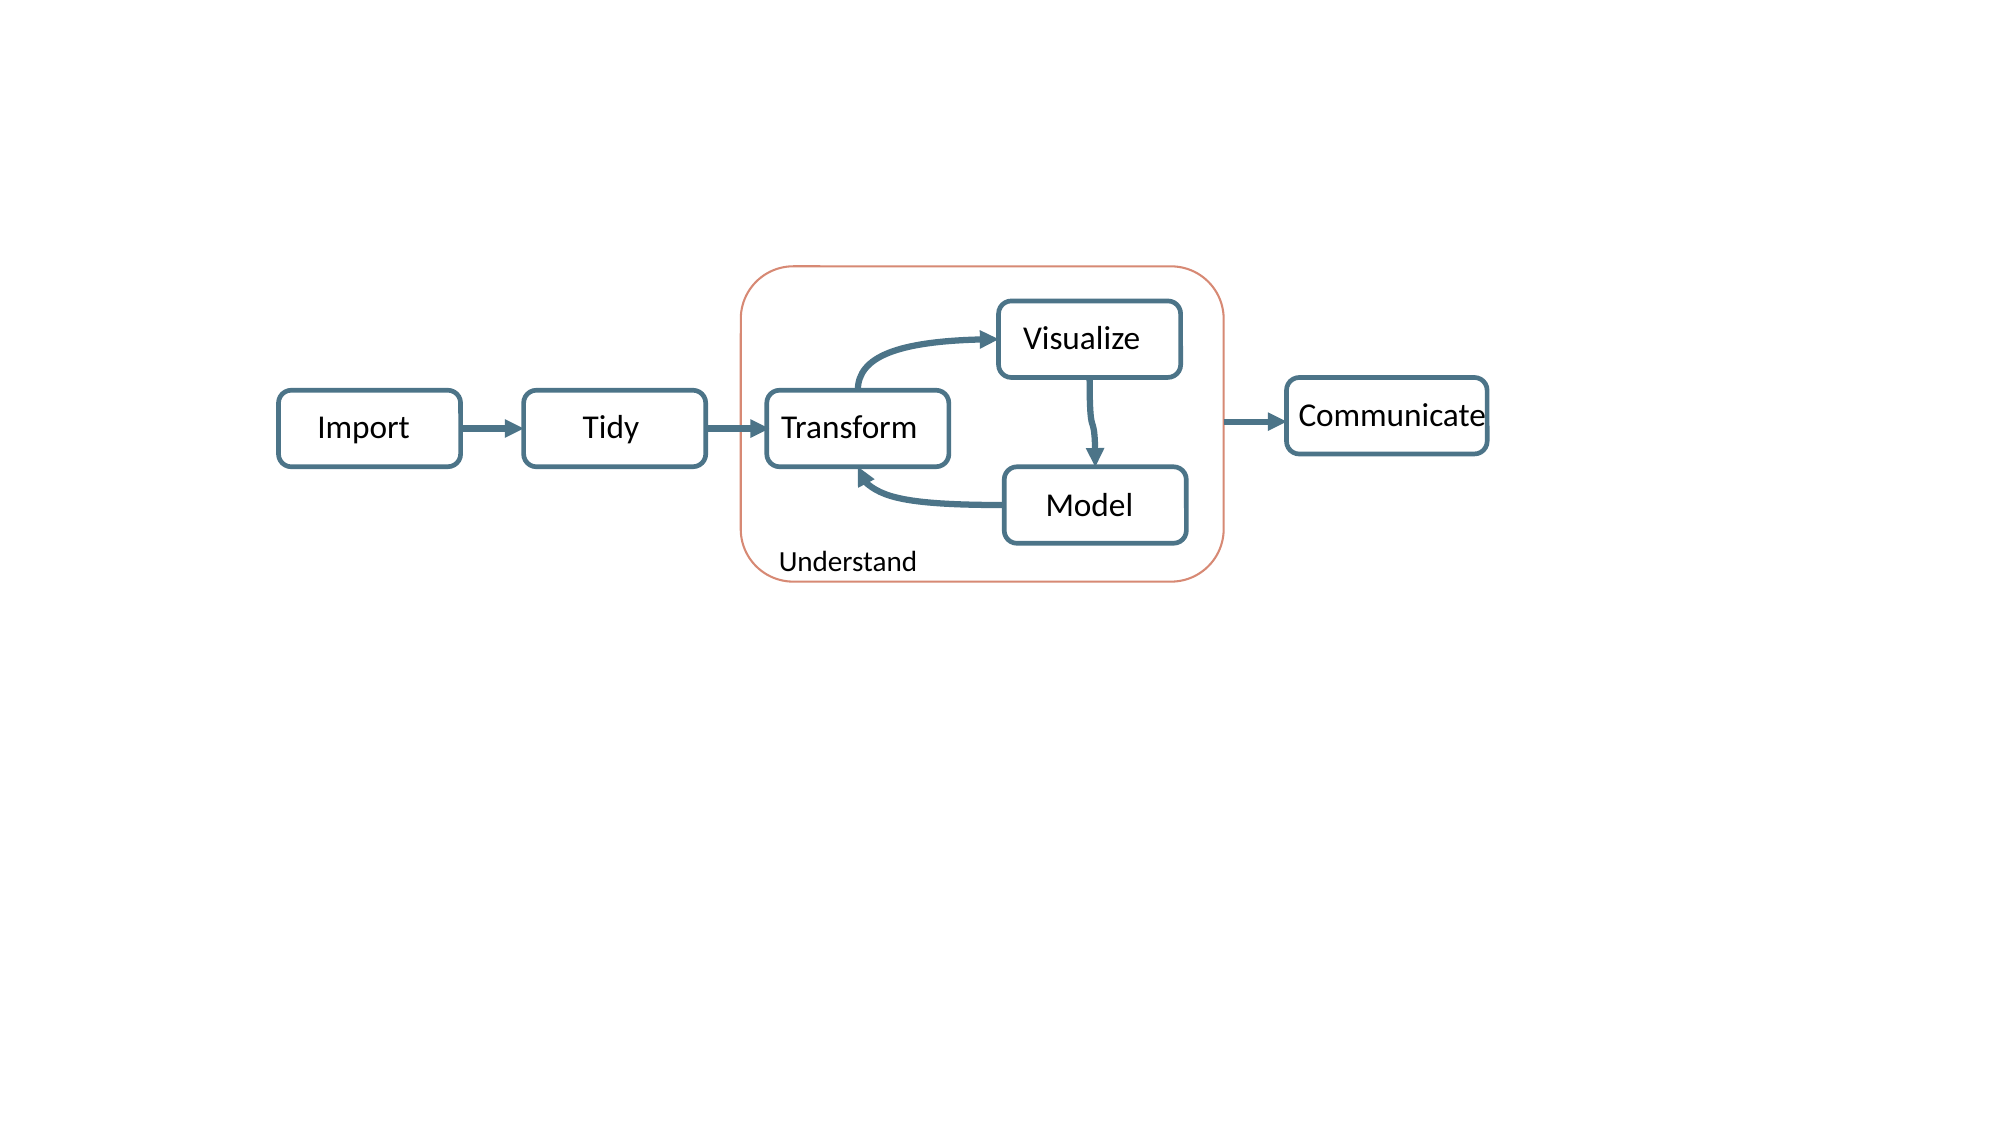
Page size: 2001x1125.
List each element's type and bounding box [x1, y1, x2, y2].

text_box [278, 266, 1505, 586]
